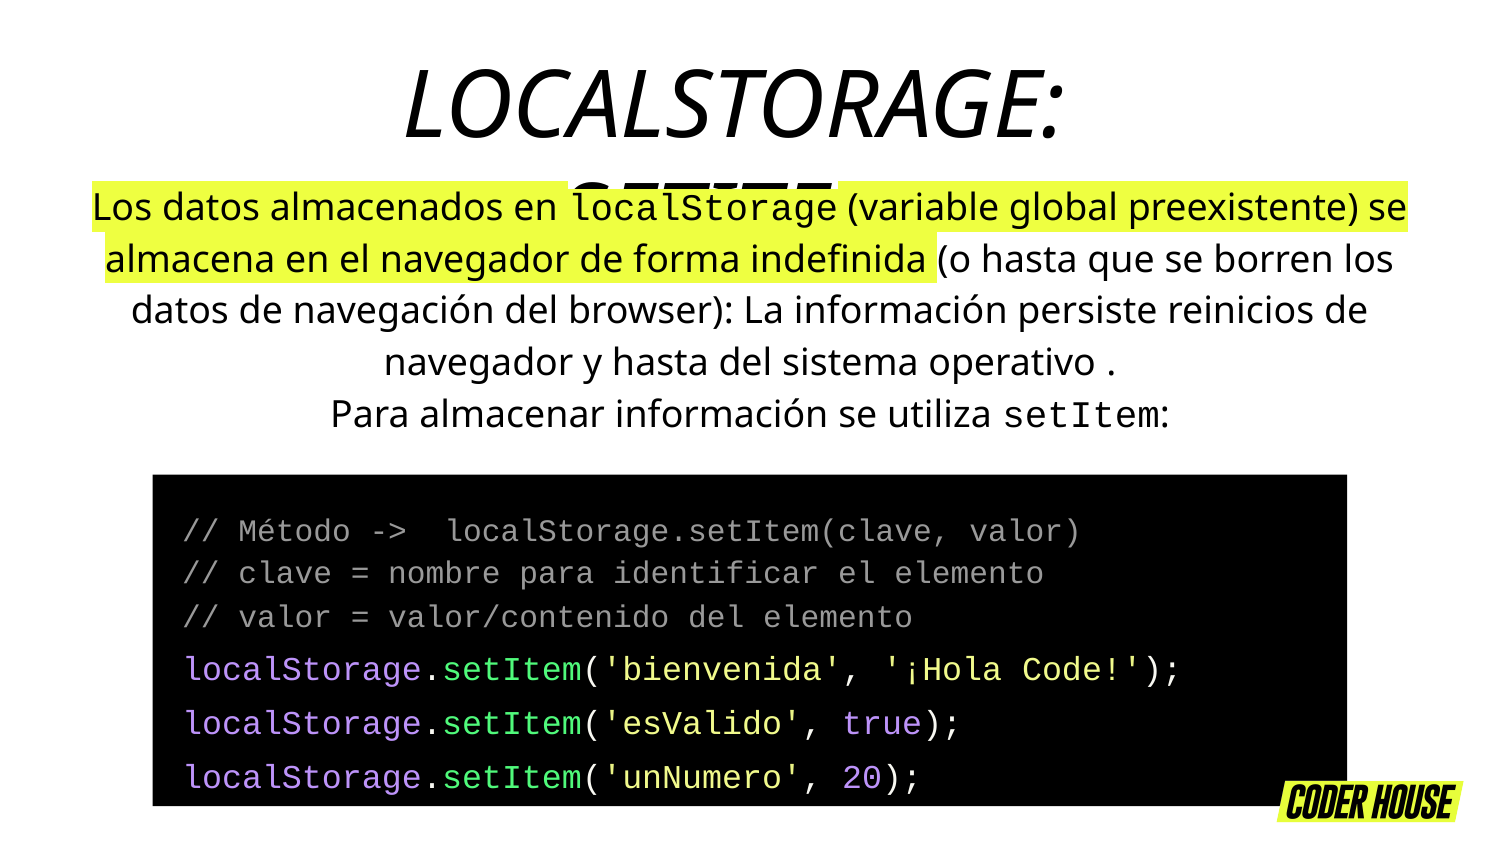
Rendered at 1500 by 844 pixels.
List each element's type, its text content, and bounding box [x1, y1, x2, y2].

text_box // Método -> localStorage.setItem(clave, valor) // clave = nombre para identificar el elemento // valor = valor/contenido del elemento localStorage.setItem('bienvenida', '¡Hola Code!'); localStorage.setItem('esValido', true); localStorage.setItem('unNumero', 20); [152, 474, 1348, 807]
text_box Los datos almacenados en localStorage (variable global preexistente) se almacena en el navegador de forma indefinida (o hasta que se borren los datos de navegación del browser): La información persiste reinicios de navegador y hasta del sistema operativo . Para almacenar información se utiliza setItem: [73, 161, 1427, 417]
picture [1272, 774, 1468, 829]
text_box LOCALSTORAGE: SETITEM [269, 29, 1199, 161]
